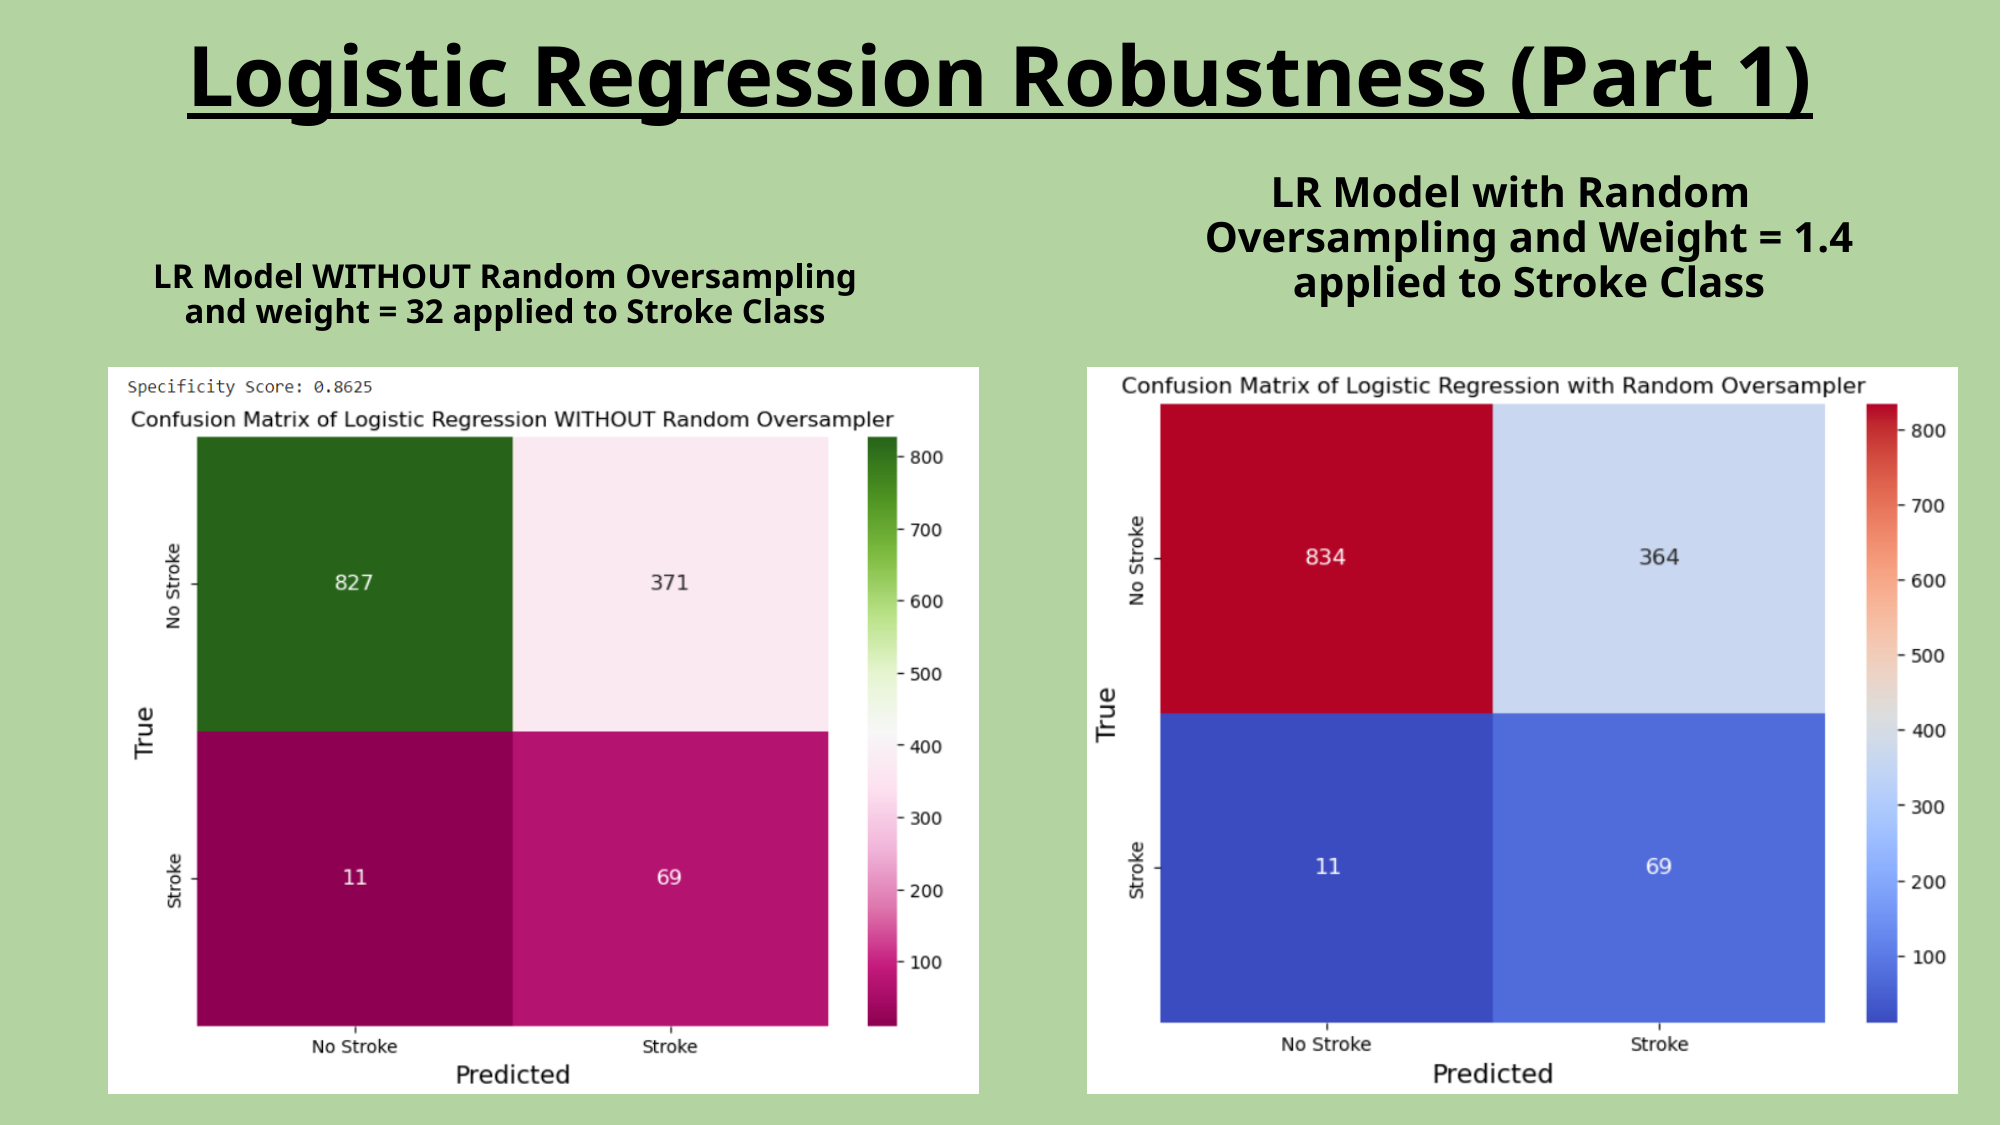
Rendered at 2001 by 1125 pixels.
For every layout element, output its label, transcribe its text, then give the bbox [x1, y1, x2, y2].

title Logistic Regression Robustness (Part 1) [137, 20, 1863, 138]
list LR Model WITHOUT Random Oversampling and weight = 32 applied to Stroke Class [137, 221, 875, 339]
list LR Model with Random Oversampling and Weight = 1.4 applied to Stroke Class [1121, 217, 1900, 315]
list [107, 367, 979, 1094]
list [1087, 367, 1958, 1094]
